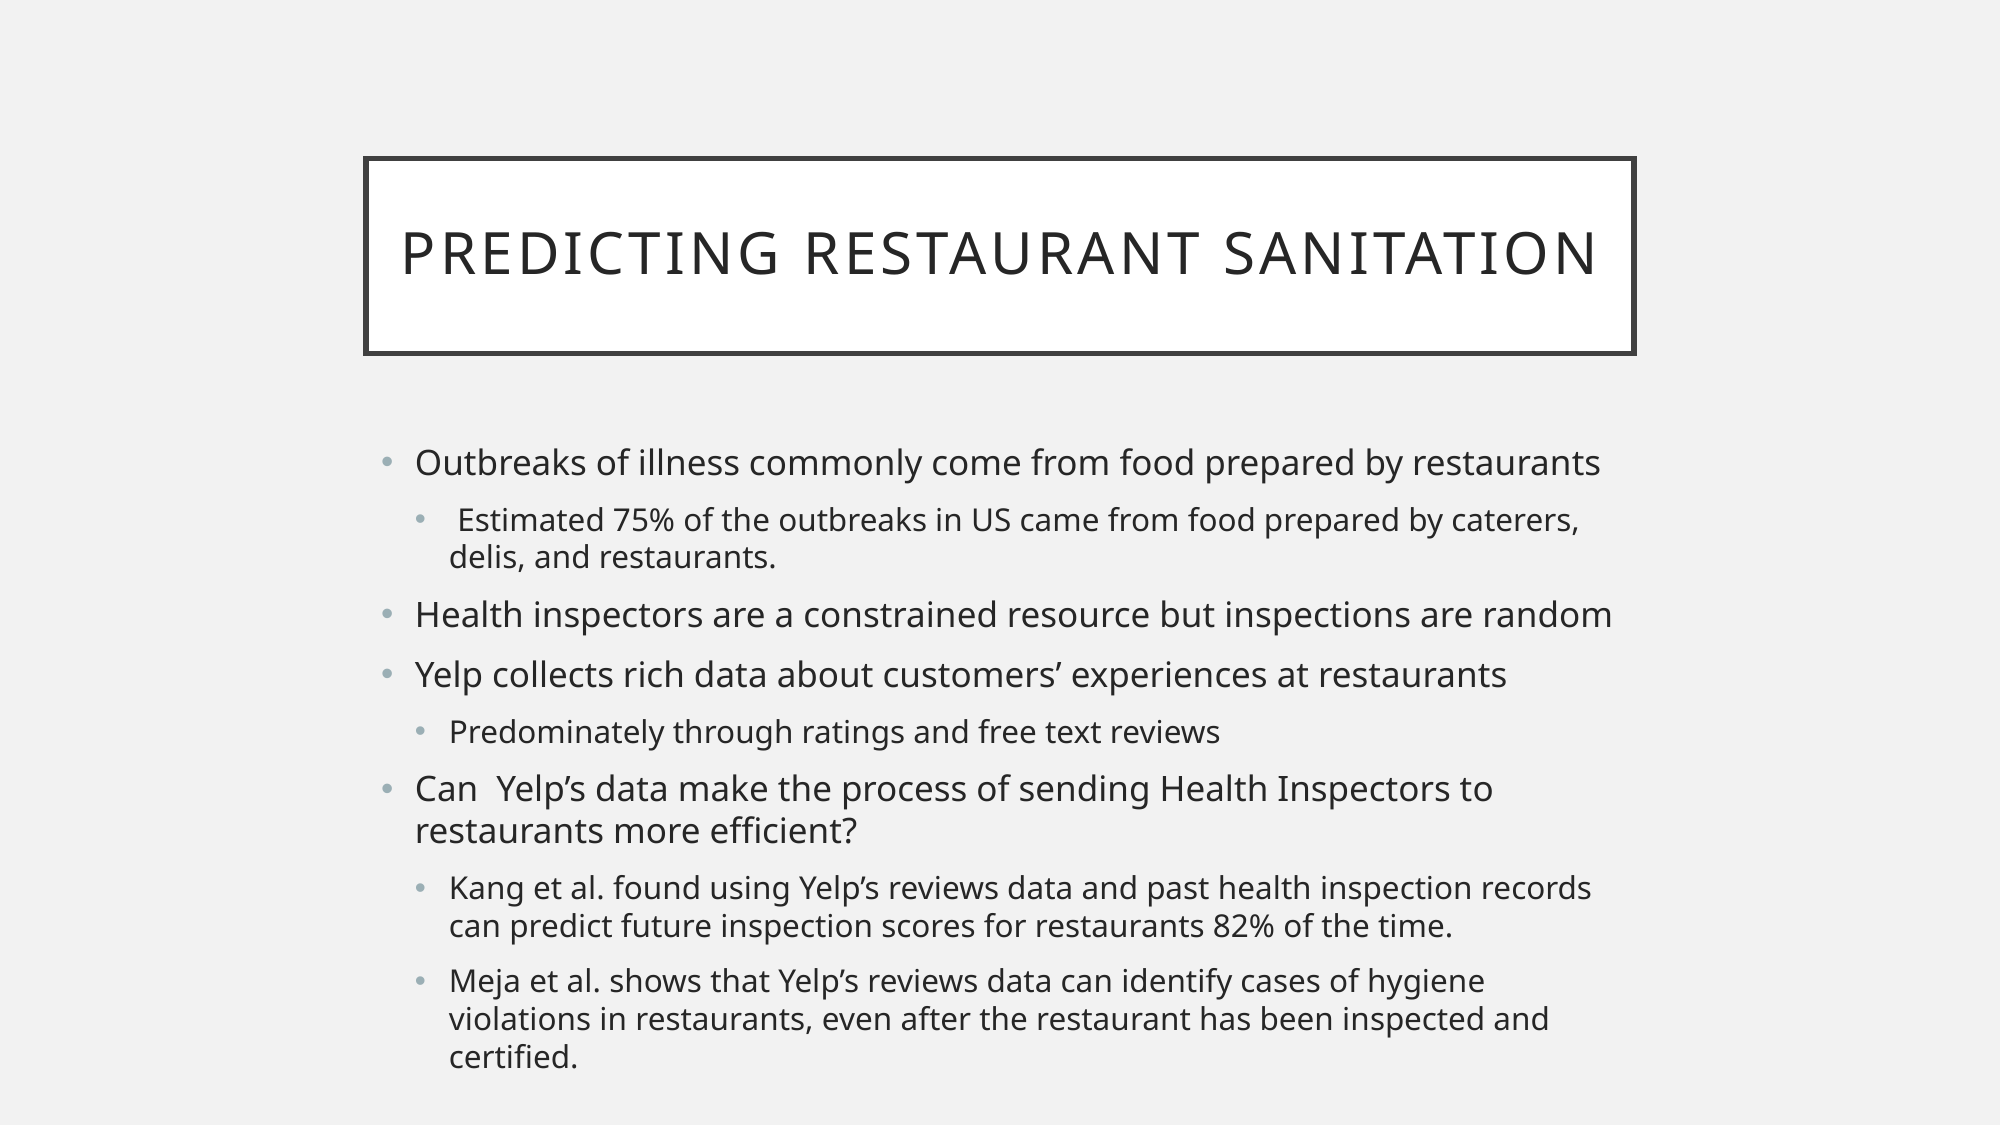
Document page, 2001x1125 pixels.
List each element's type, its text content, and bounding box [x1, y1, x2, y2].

list Outbreaks of illness commonly come from food prepared by restaurants Estimated 75% of the outbreaks in US came from food prepared by caterers, delis, and restaurants. Health inspectors are a constrained resource but inspections are random Yelp collects rich data about customers’ experiences at restaurants Predominately through ratings and free text reviews Can Yelp’s data make the process of sending Health Inspectors to restaurants more efficient? Kang et al. found using Yelp’s reviews data and past health inspection records can predict future inspection scores for restaurants 82% of the time. Meja et al. shows that Yelp’s reviews data can identify cases of hygiene violations in restaurants, even after the restaurant has been inspected and certified. [366, 432, 1634, 1091]
title Predicting Restaurant Sanitation [363, 156, 1637, 356]
